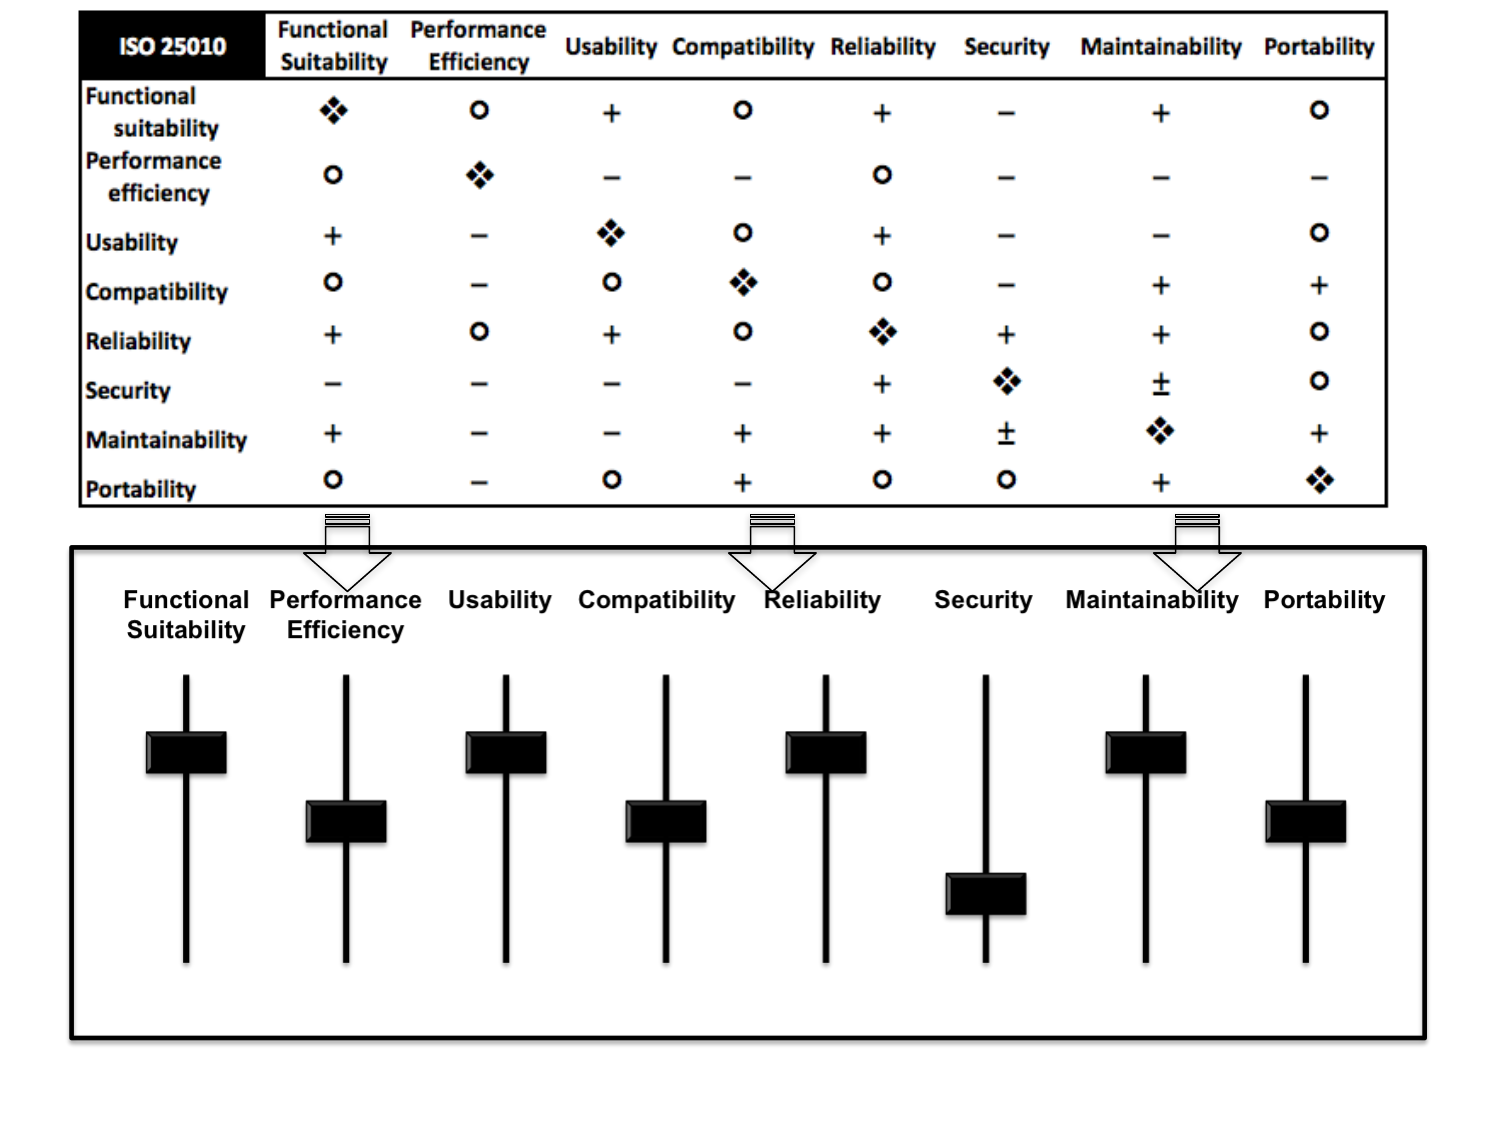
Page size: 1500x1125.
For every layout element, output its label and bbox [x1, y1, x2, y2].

text_box [324, 528, 371, 540]
picture [62, 542, 1434, 1051]
picture [66, 4, 1403, 521]
text_box [1174, 528, 1221, 540]
text_box [749, 528, 796, 540]
